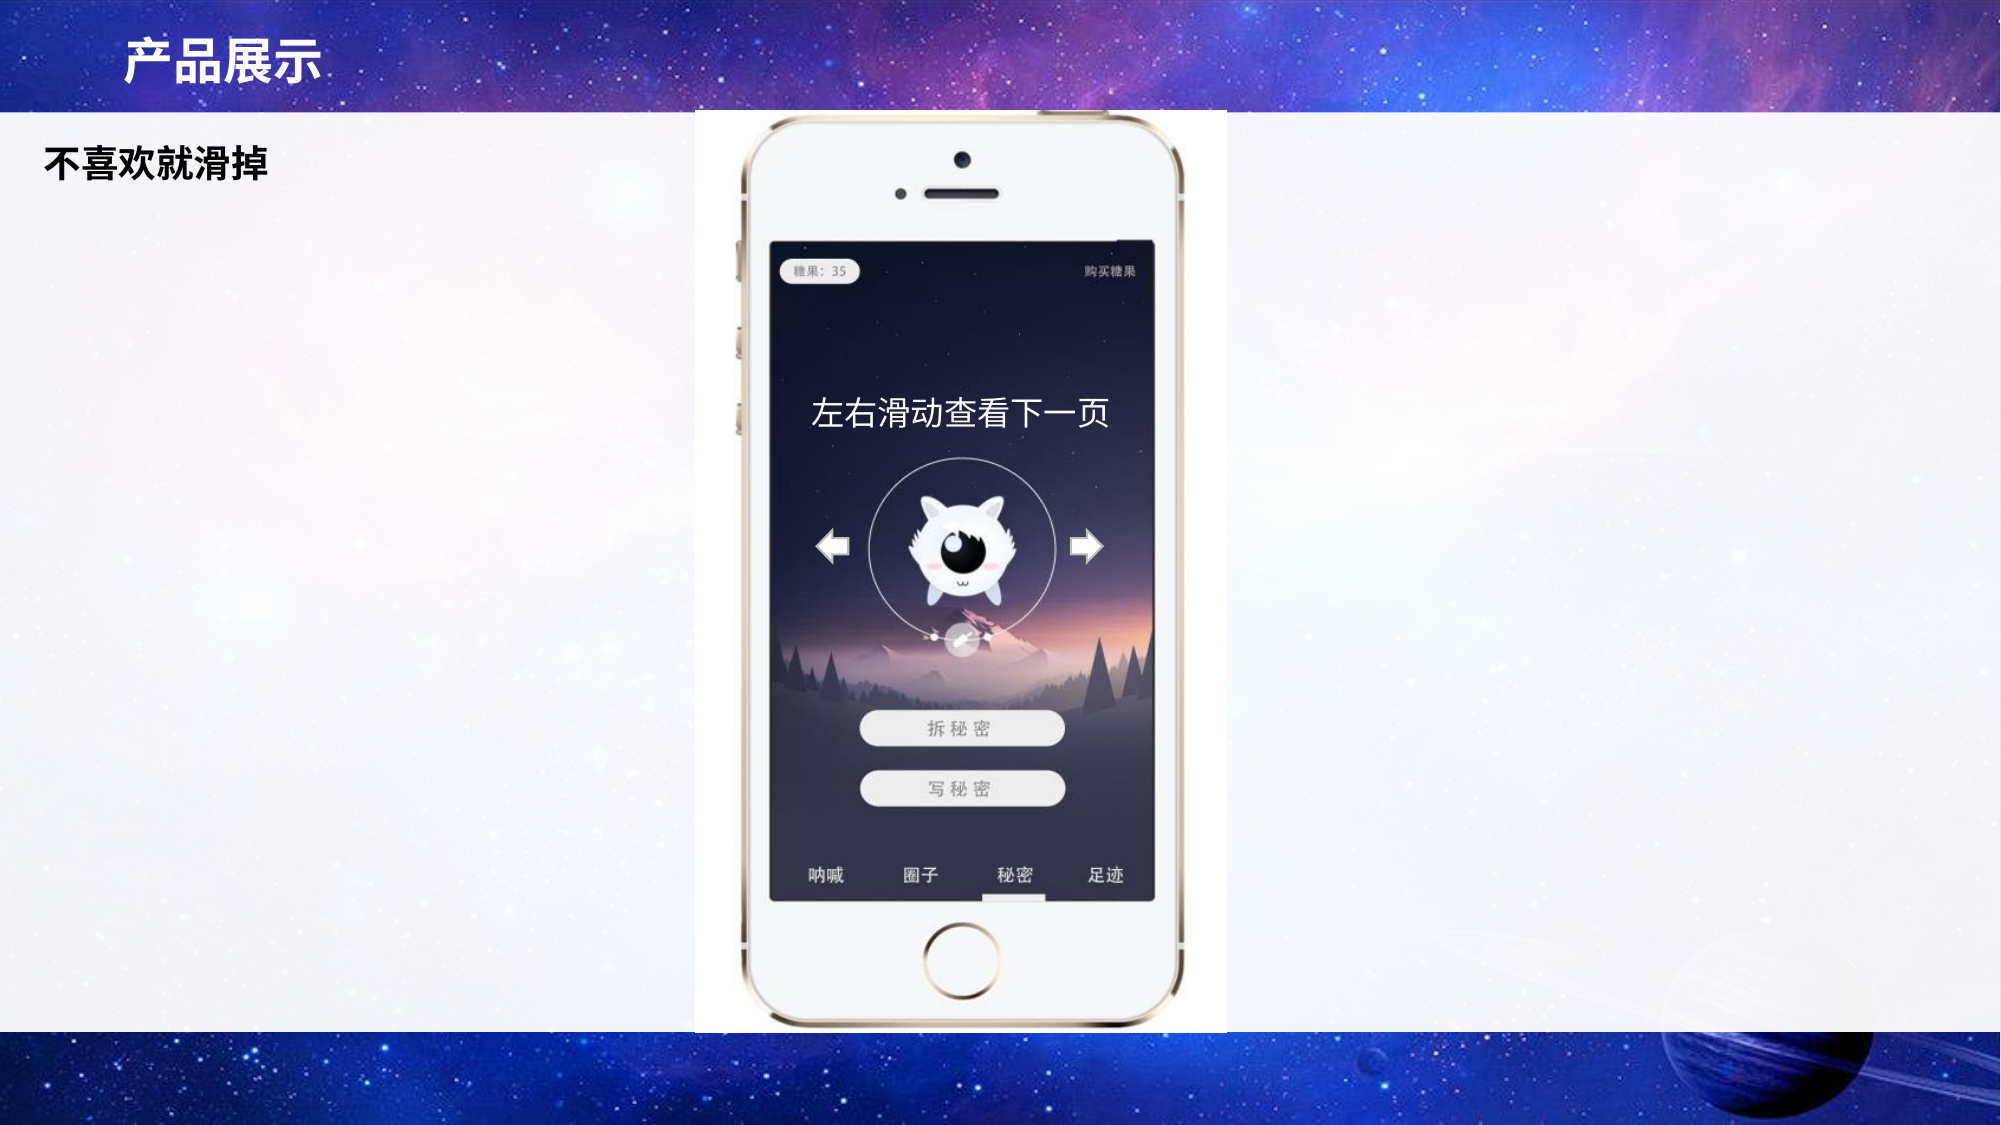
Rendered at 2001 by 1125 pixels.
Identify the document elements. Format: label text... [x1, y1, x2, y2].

picture [0, 0, 2001, 1125]
text_box 不喜欢就滑掉 [28, 132, 292, 193]
text_box 产品展示 [108, 21, 345, 97]
